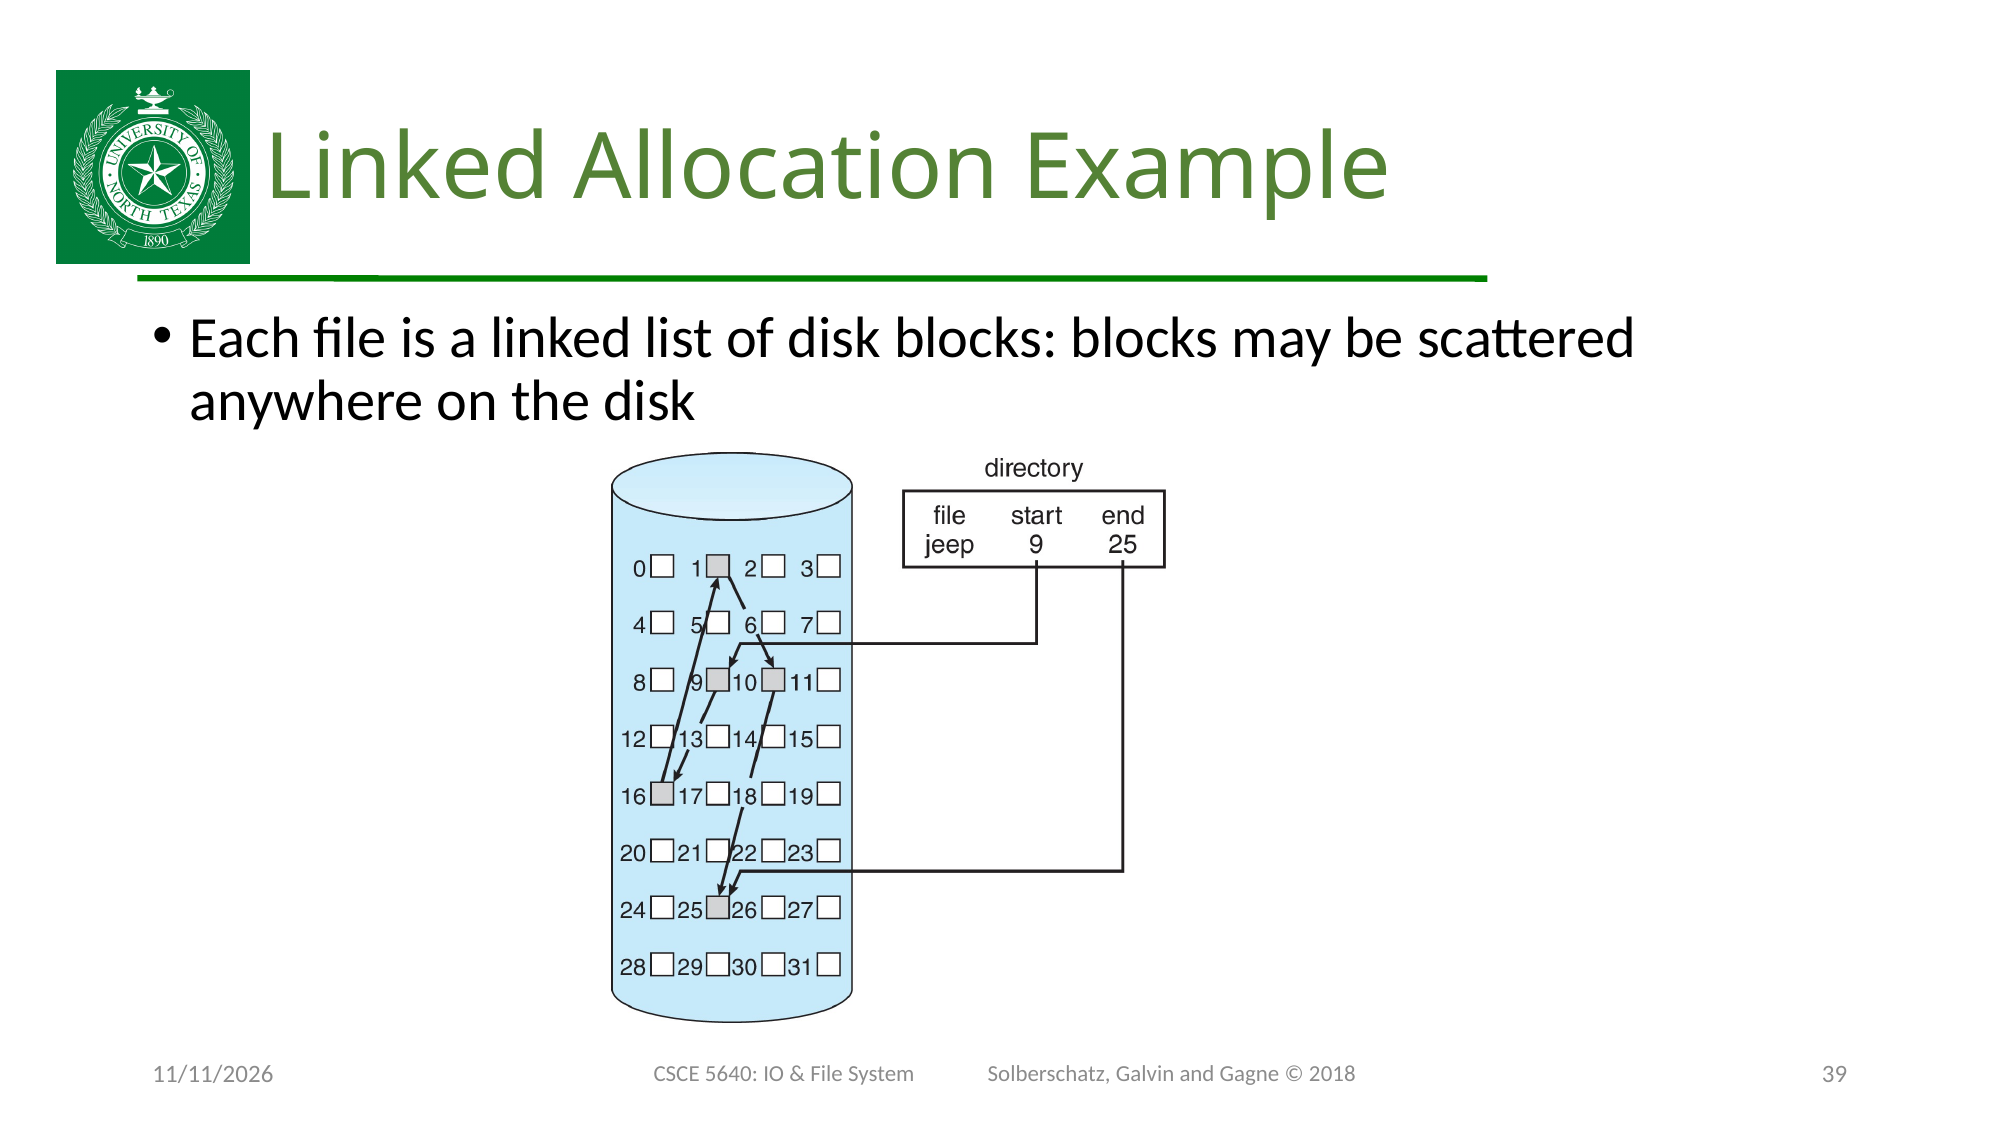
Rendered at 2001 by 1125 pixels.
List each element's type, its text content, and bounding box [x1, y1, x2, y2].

list Each file is a linked list of disk blocks: blocks may be scattered anywhere on the disk [137, 299, 1863, 1014]
title Linked Allocation Example [249, 59, 1863, 278]
footer CSCE 5640: IO & File System Solberschatz, Galvin and Gagne © 2018 [617, 1042, 1394, 1103]
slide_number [137, 1042, 588, 1103]
picture [56, 70, 249, 264]
picture [611, 452, 1166, 1023]
slide_number 39 [1412, 1042, 1863, 1103]
